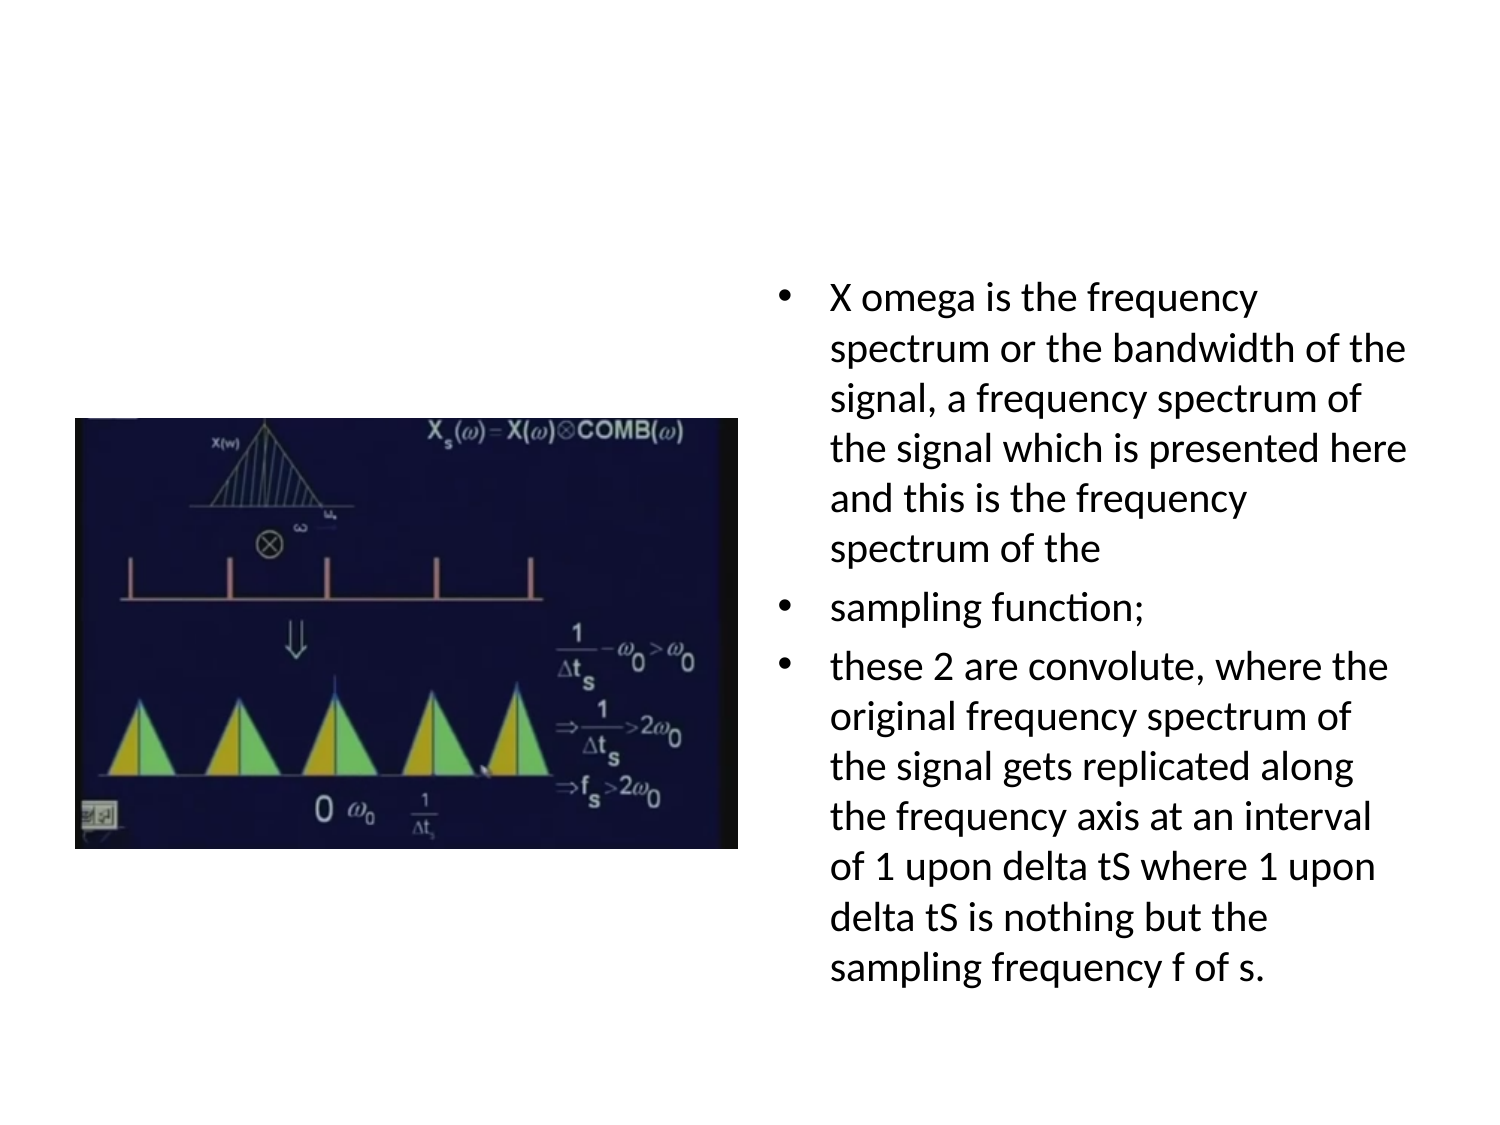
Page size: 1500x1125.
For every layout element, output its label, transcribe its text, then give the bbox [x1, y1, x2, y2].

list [74, 262, 738, 1006]
list X omega is the frequency spectrum or the bandwidth of the signal, a frequency spectrum of the signal which is presented here and this is the frequency spectrum of the sampling function; these 2 are convolute, where the original frequency spectrum of the signal gets replicated along the frequency axis at an interval of 1 upon delta tS where 1 upon delta tS is nothing but the sampling frequency f of s. [762, 262, 1425, 1005]
